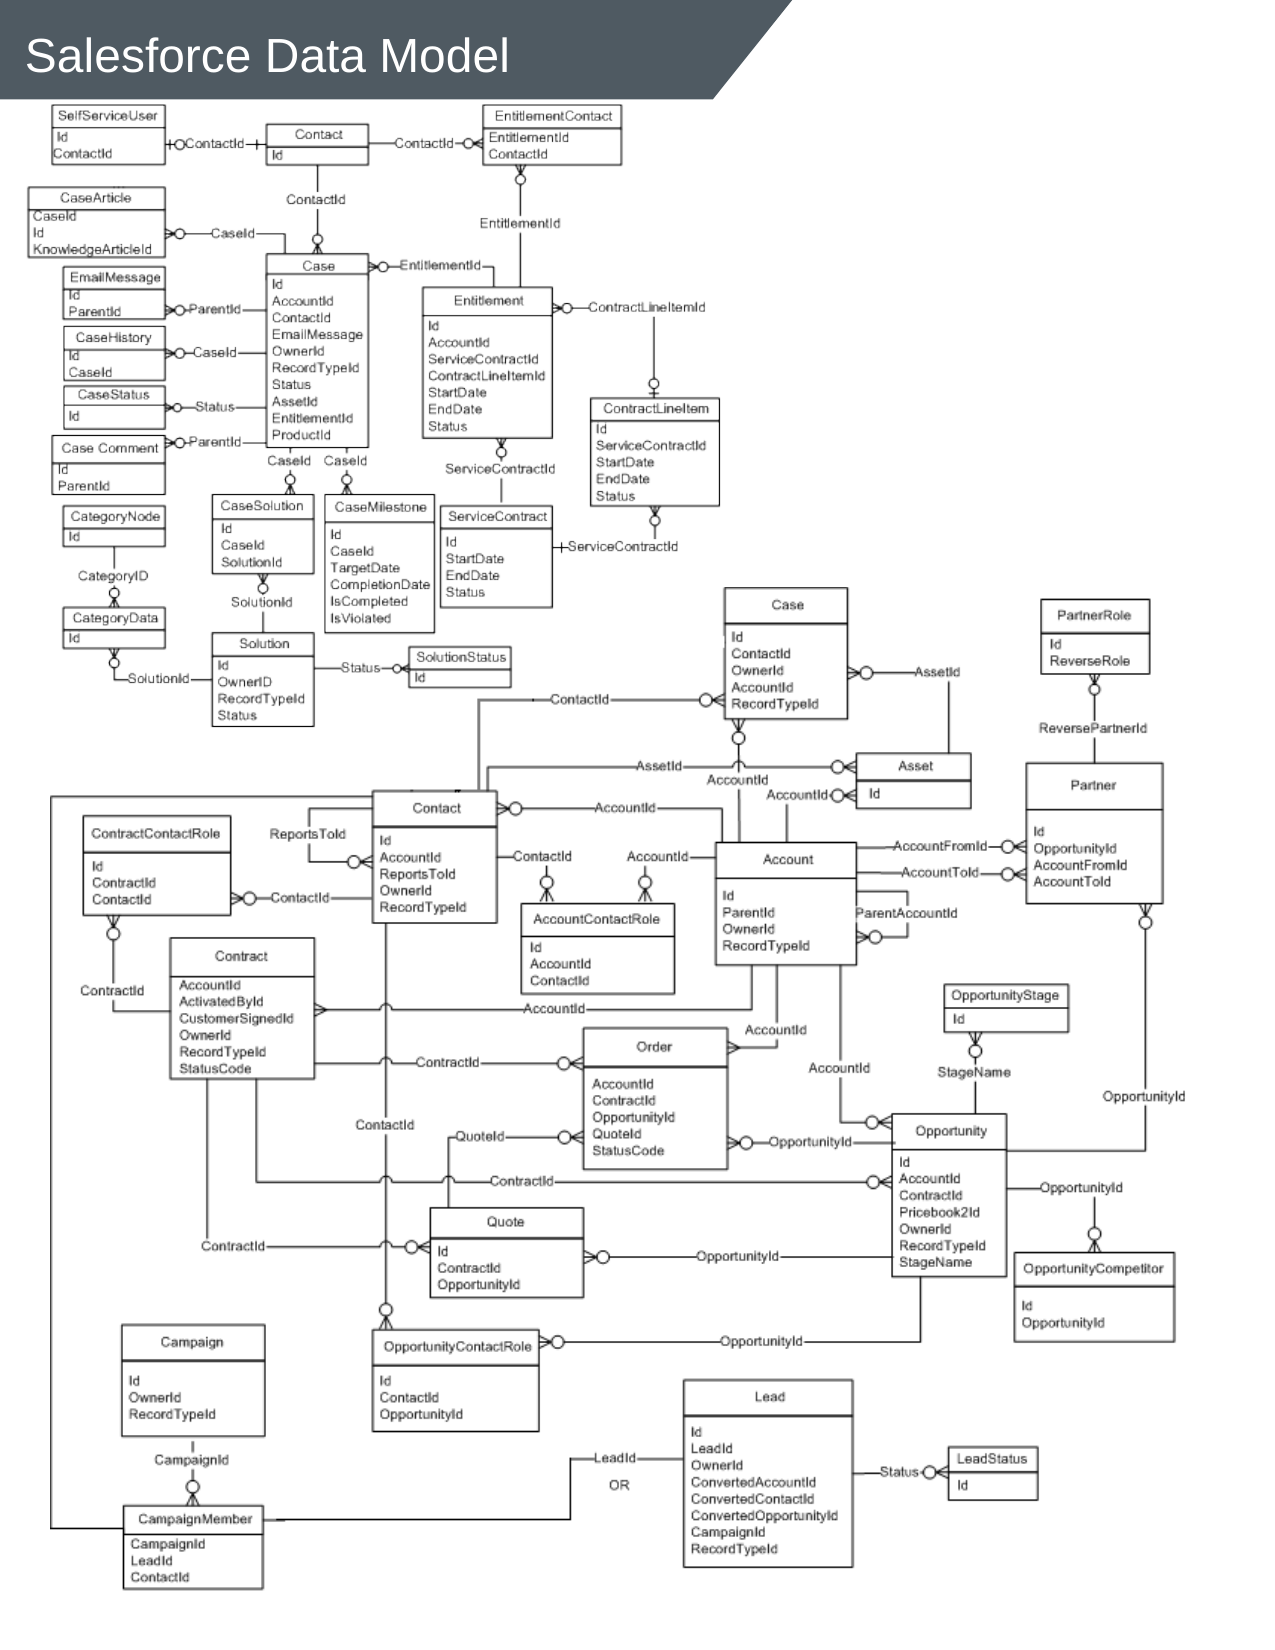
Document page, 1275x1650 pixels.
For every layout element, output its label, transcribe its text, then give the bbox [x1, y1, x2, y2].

picture [24, 102, 1189, 1607]
title Salesforce Data Model [24, 24, 679, 102]
